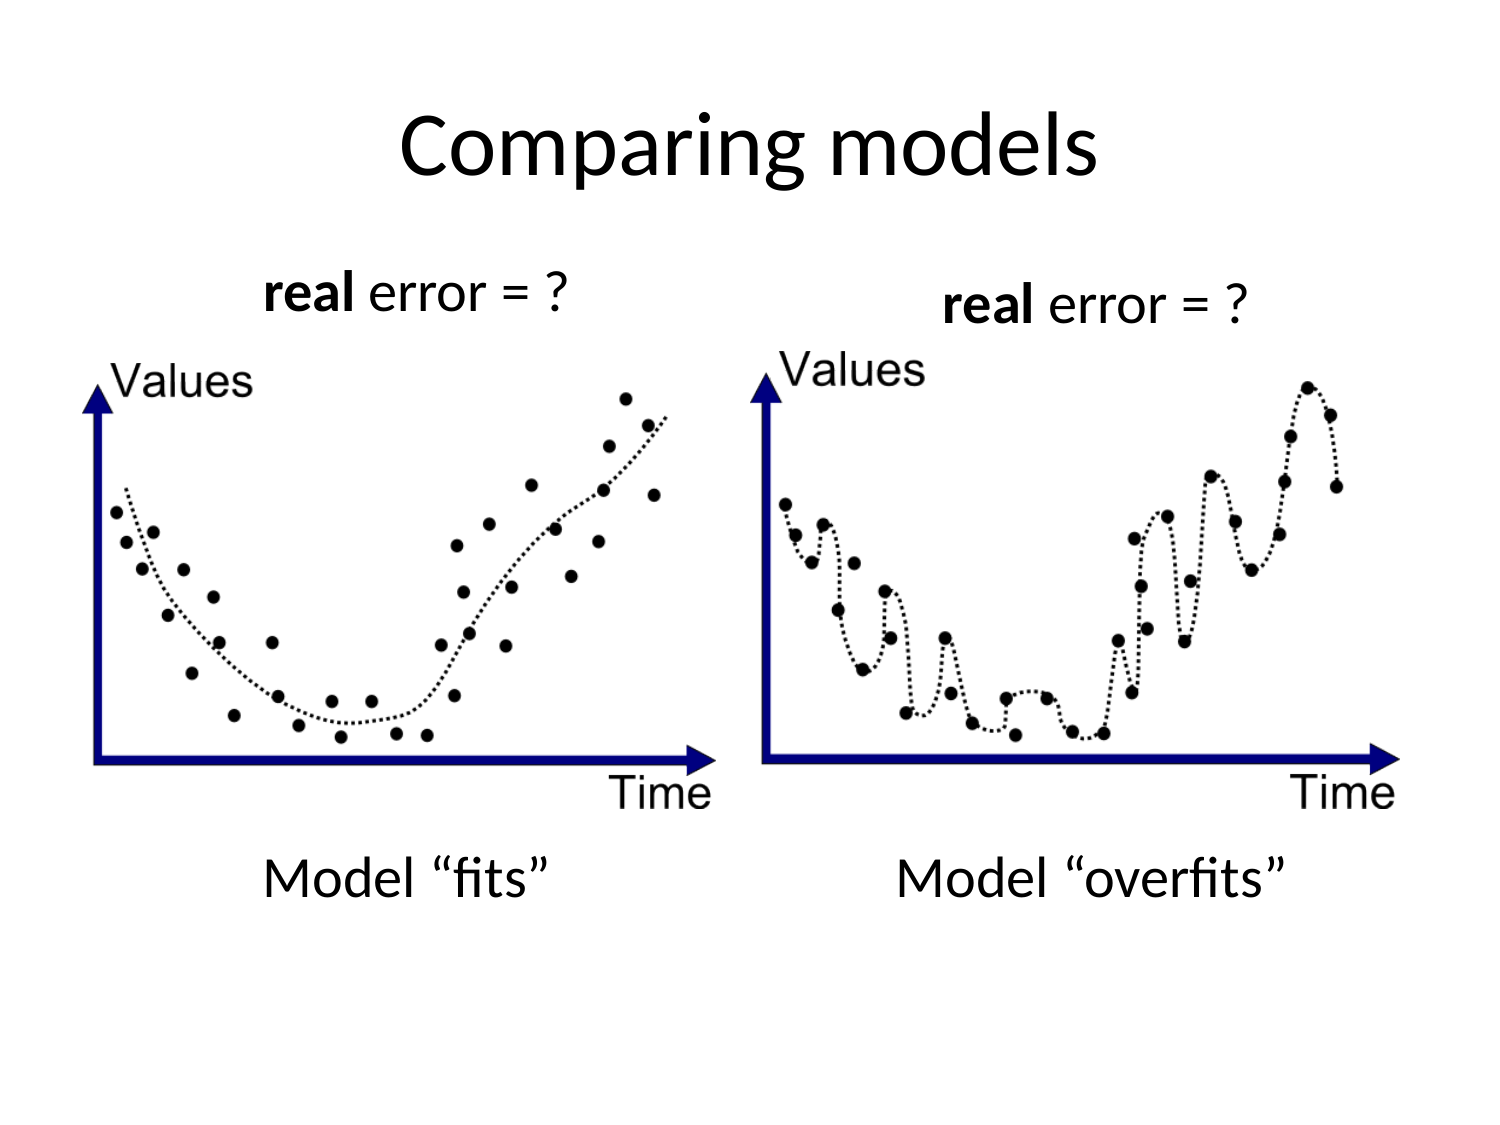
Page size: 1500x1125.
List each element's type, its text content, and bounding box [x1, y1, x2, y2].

text_box real error = ? [248, 246, 586, 331]
title Comparing models [75, 45, 1425, 233]
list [749, 351, 1401, 809]
text_box Model “fits” [248, 832, 567, 917]
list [81, 363, 716, 809]
text_box Model “overfits” [880, 832, 1303, 917]
text_box real error = ? [928, 257, 1266, 343]
